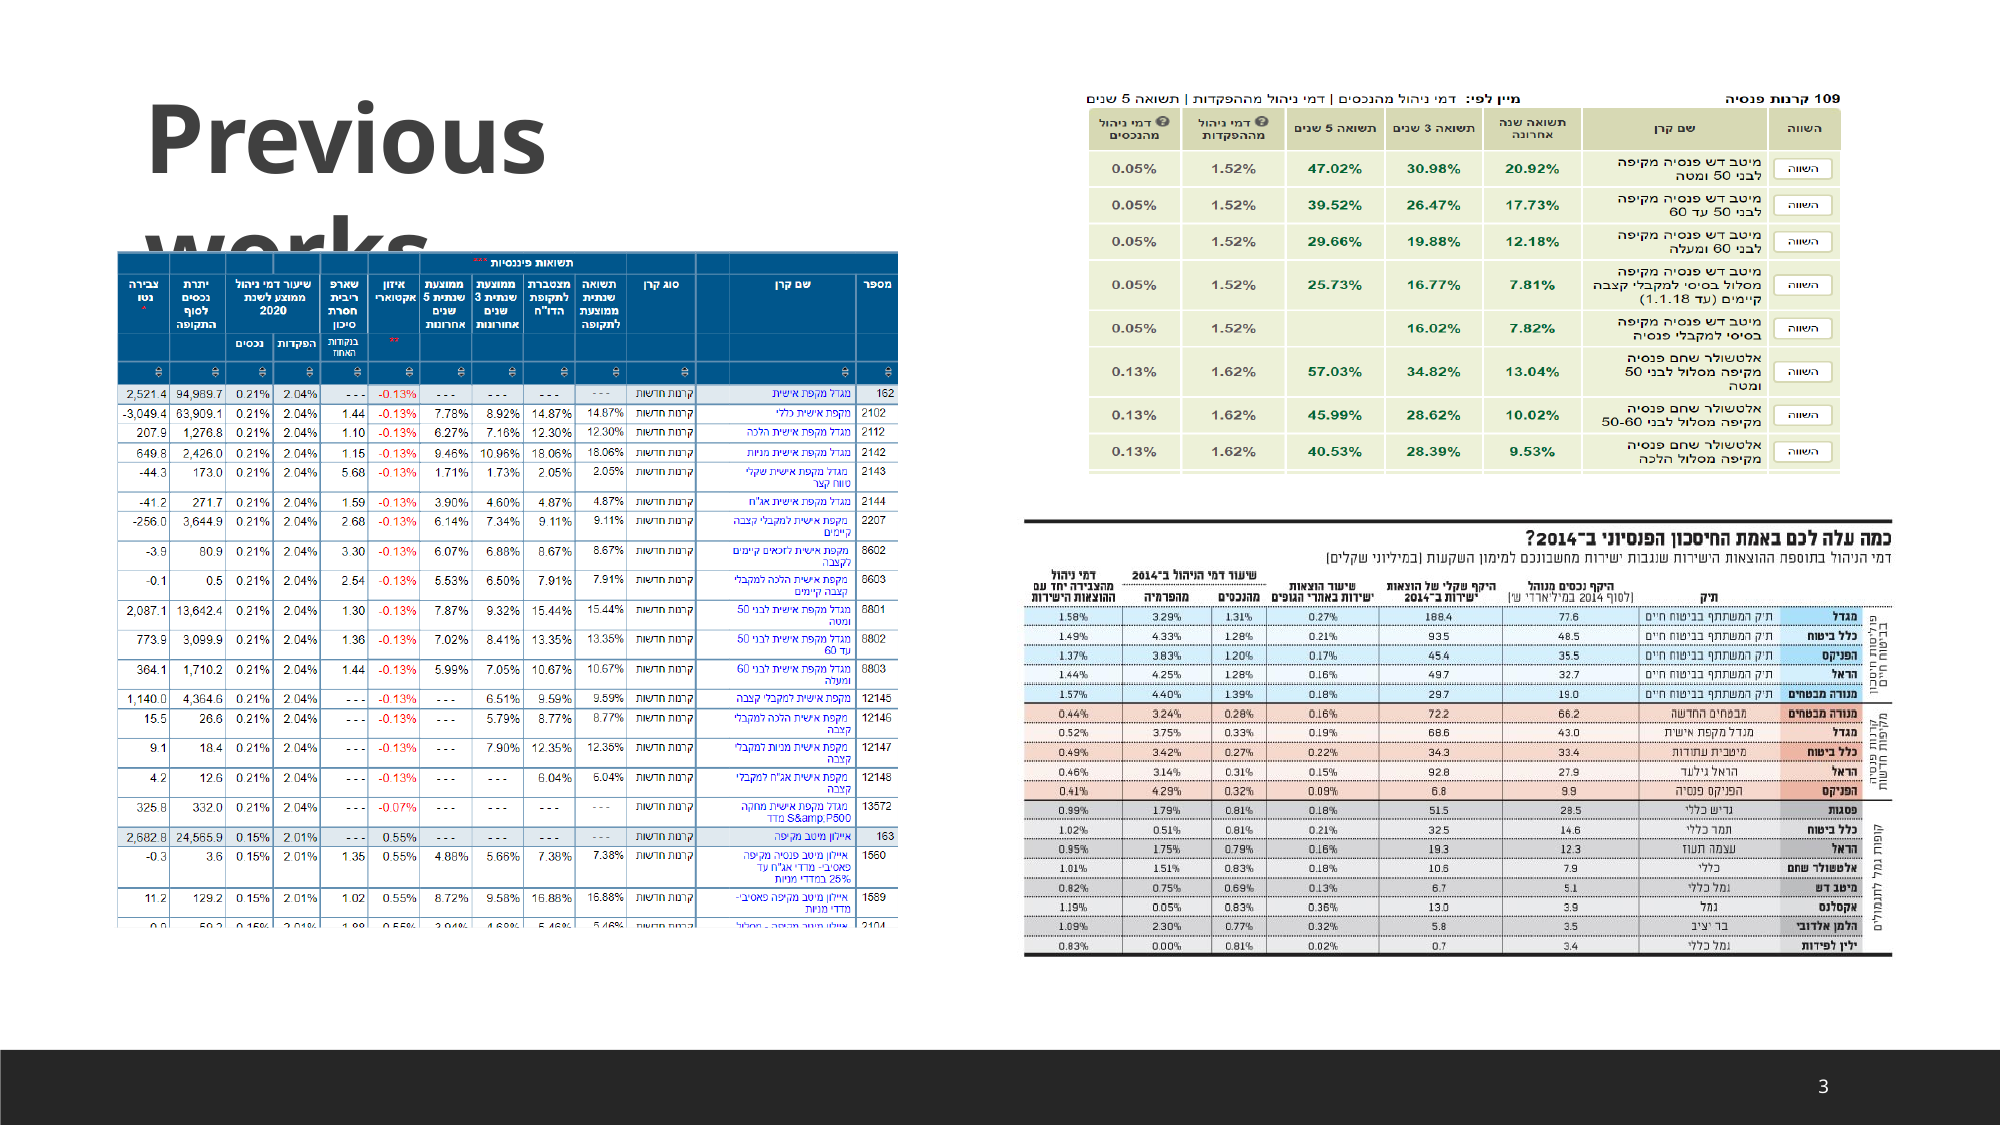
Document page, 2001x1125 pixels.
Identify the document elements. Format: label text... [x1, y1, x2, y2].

slide_number 3 [1803, 1057, 1932, 1118]
picture [113, 251, 899, 929]
picture [1083, 87, 1846, 475]
picture [1017, 517, 1907, 961]
text_box Previous works [130, 70, 859, 248]
